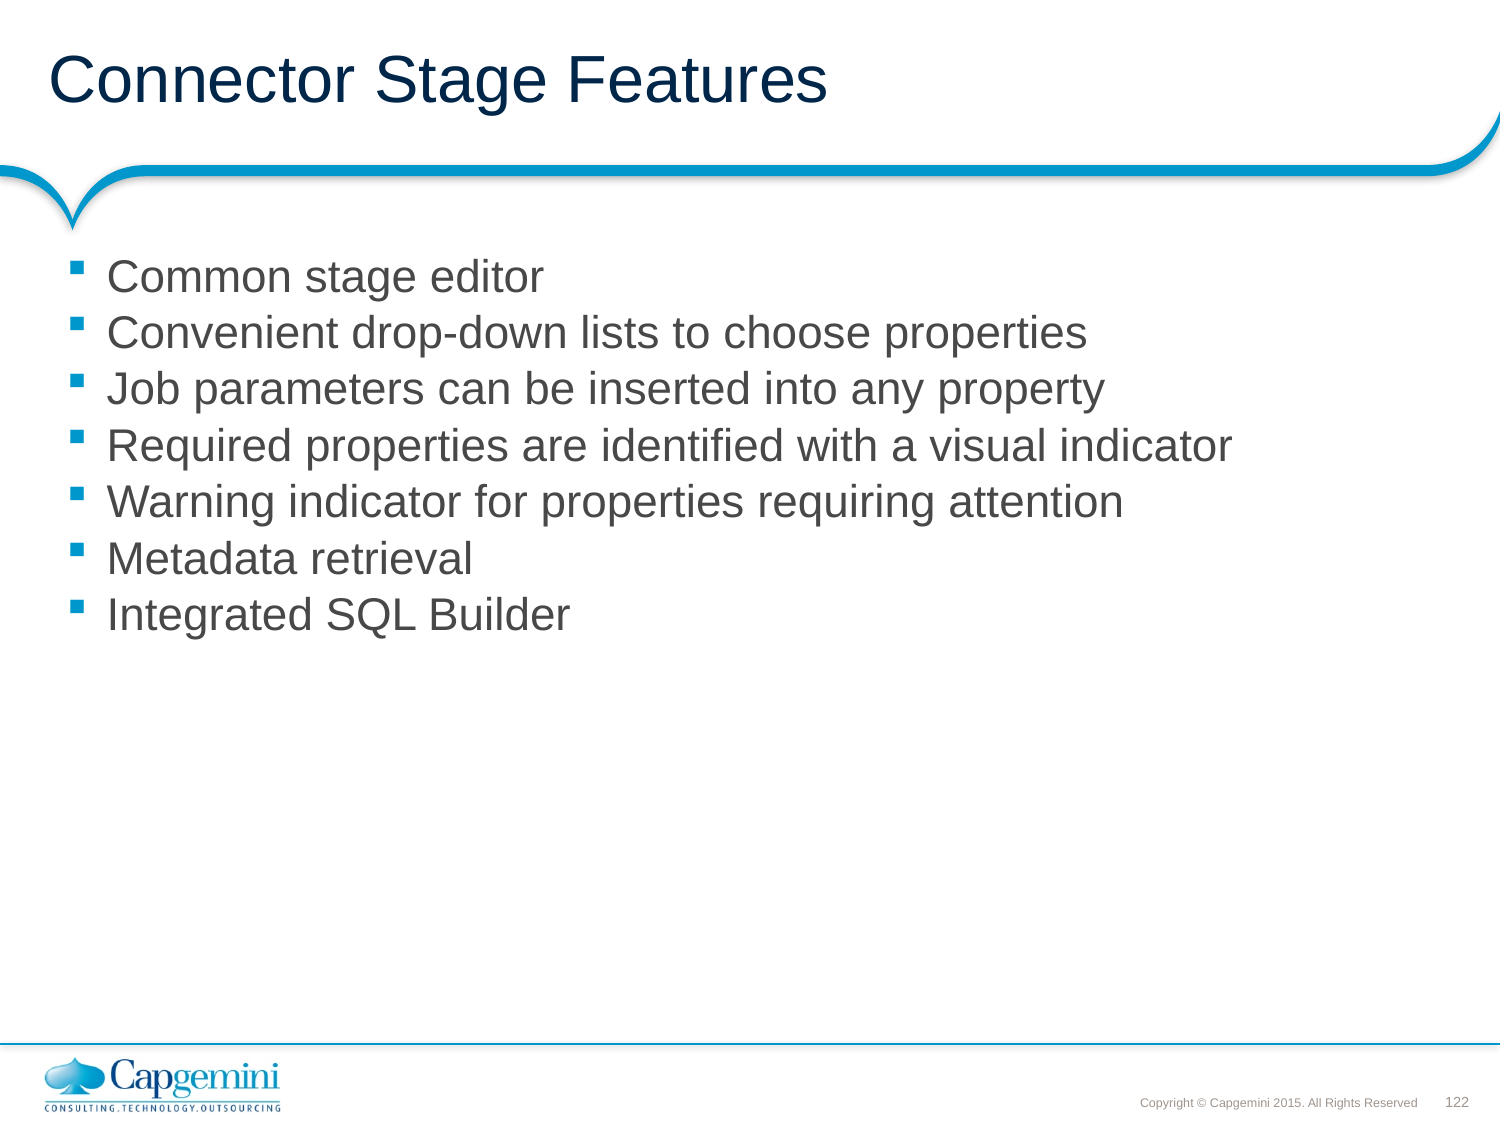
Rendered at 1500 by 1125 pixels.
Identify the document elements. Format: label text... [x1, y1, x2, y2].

title Connector Stage Features [0, 0, 1500, 165]
picture [44, 1056, 281, 1113]
list Common stage editor Convenient drop-down lists to choose properties Job parameters can be inserted into any property Required properties are identified with a visual indicator Warning indicator for properties requiring attention Metadata retrieval Integrated SQL Builder [48, 245, 1500, 1007]
